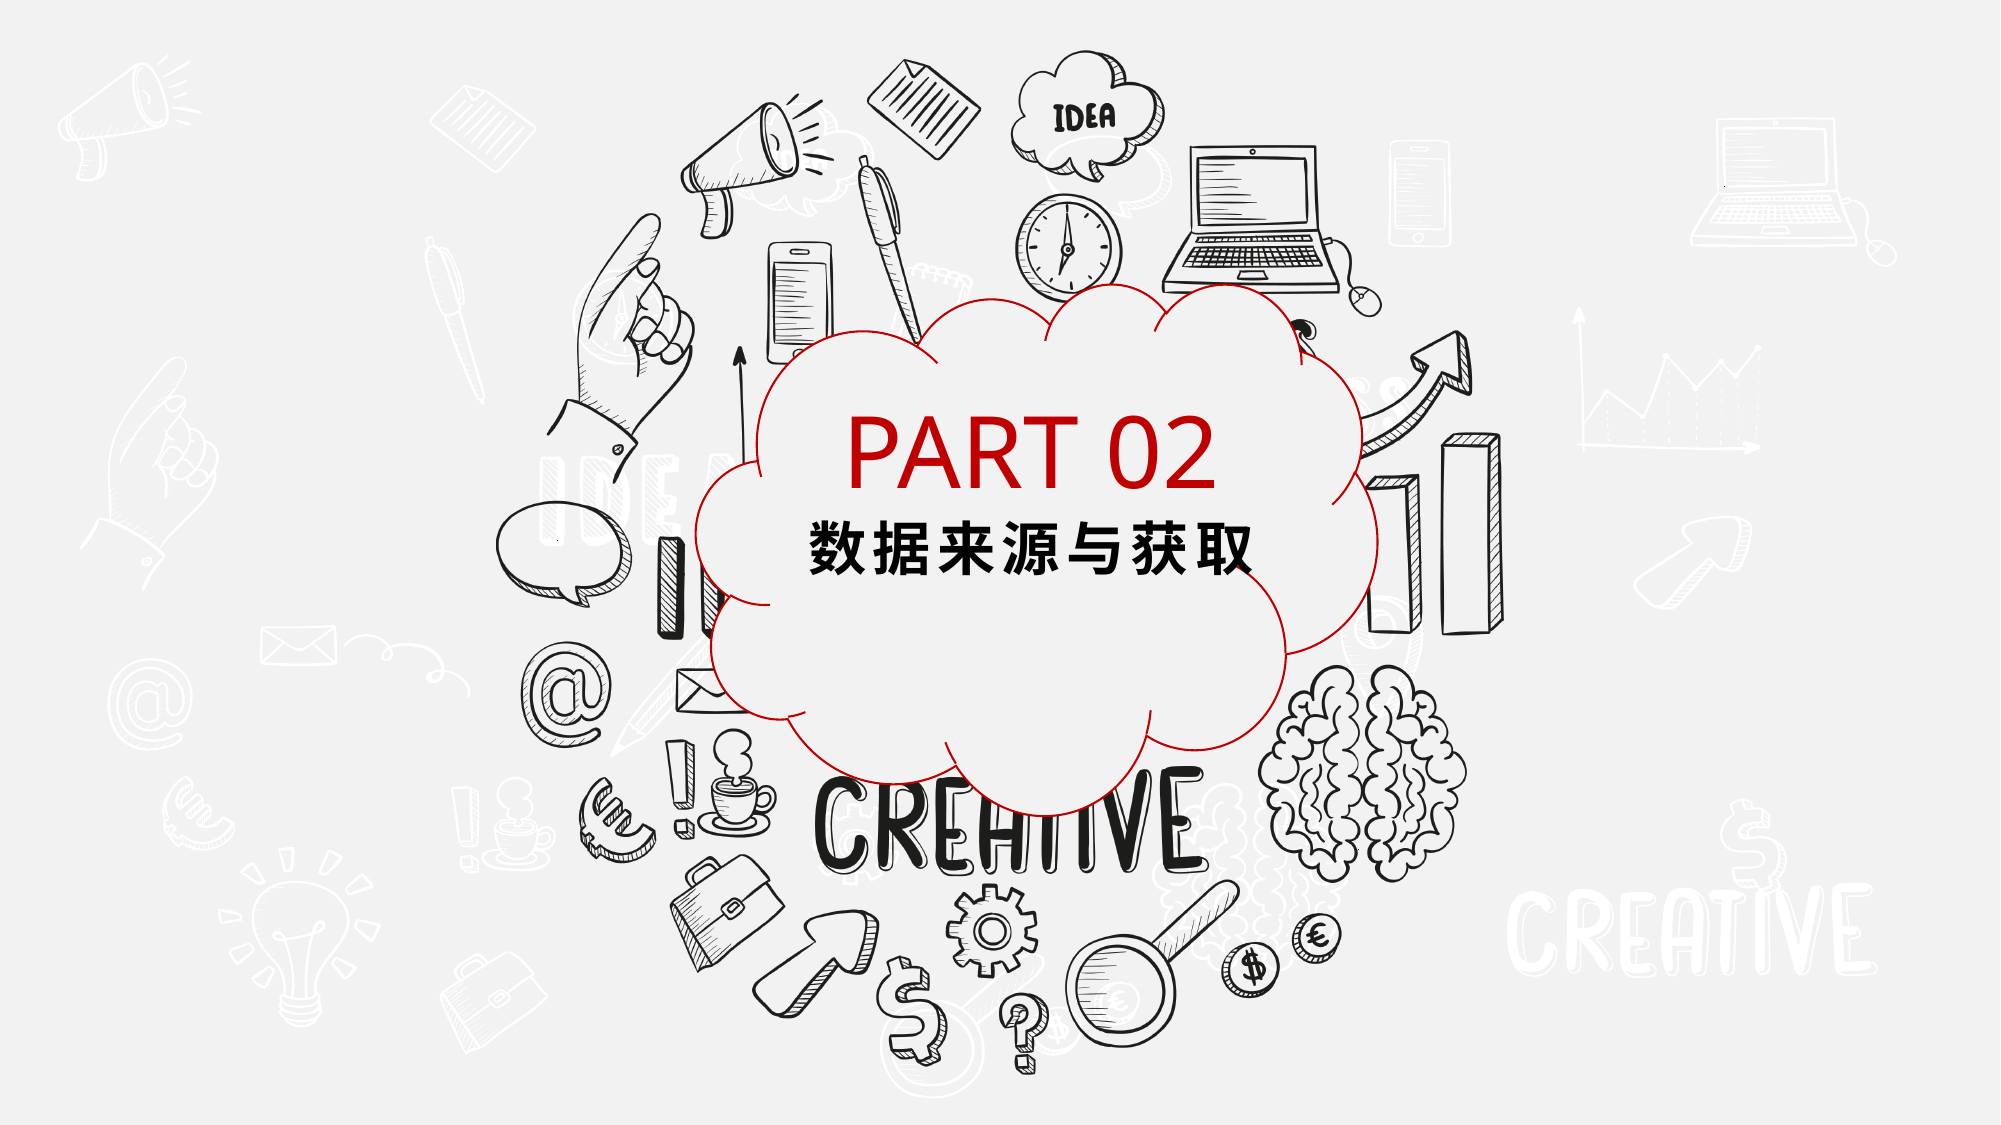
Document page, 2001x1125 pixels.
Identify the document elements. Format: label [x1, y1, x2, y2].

picture [496, 50, 1504, 1075]
